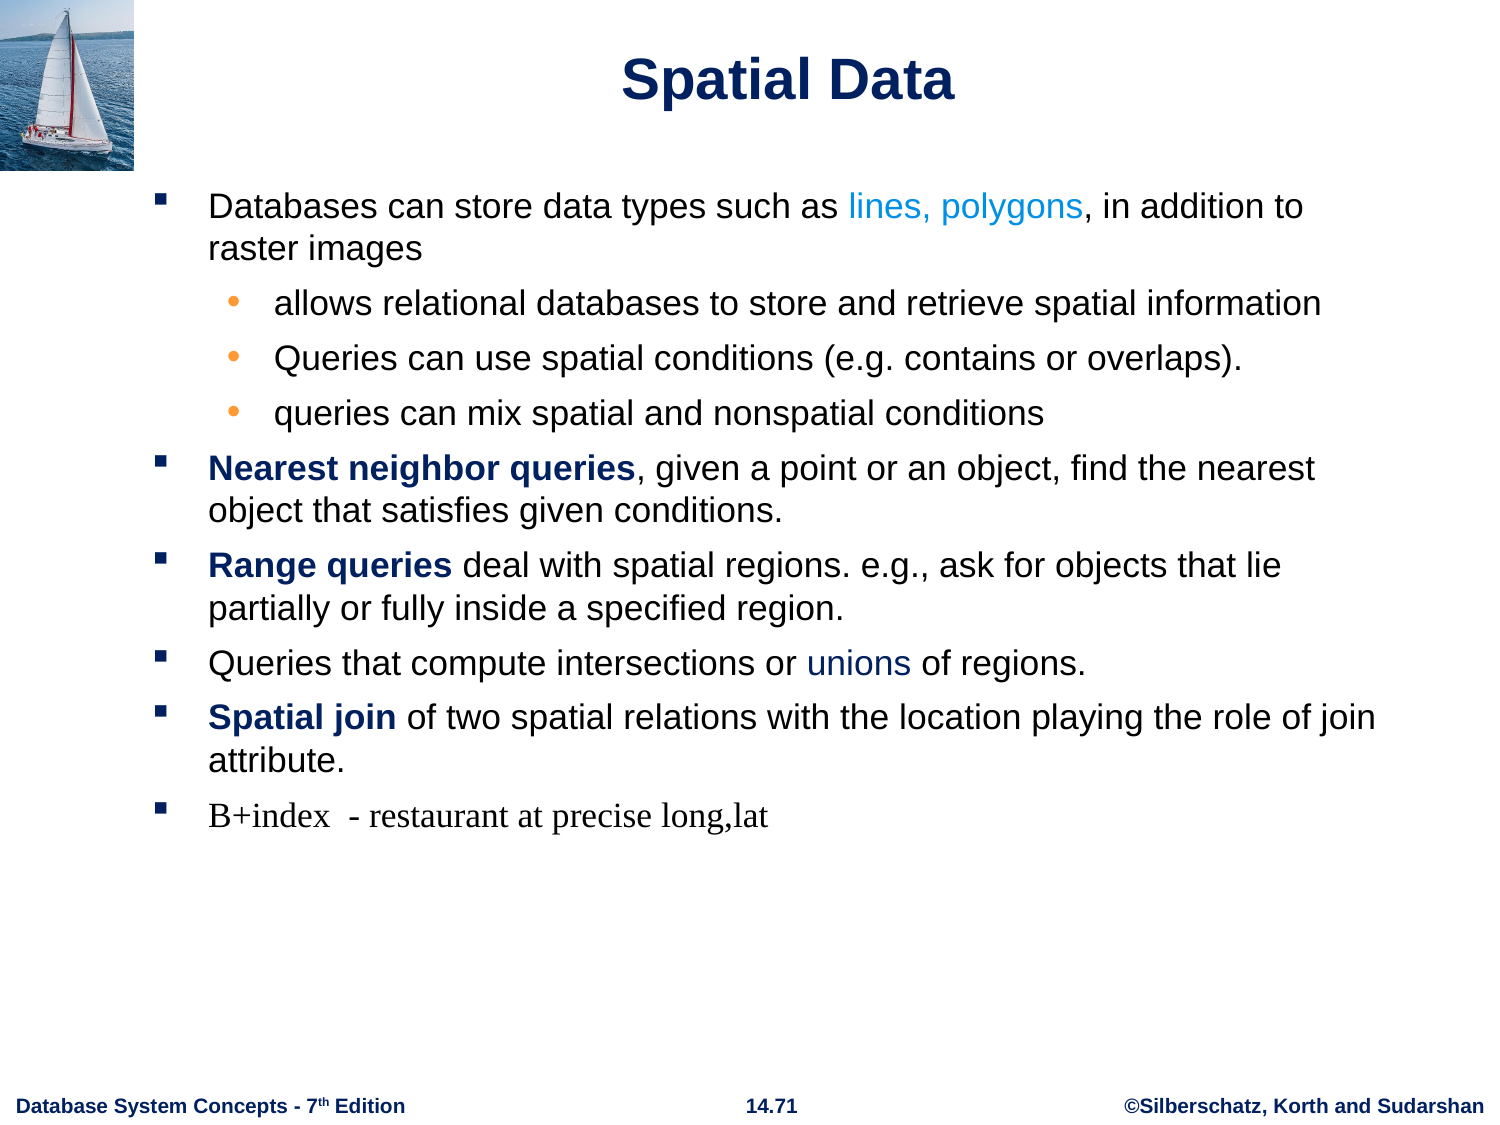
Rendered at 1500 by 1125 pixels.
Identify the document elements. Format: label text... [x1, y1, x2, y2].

picture [0, 0, 134, 171]
list Databases can store data types such as lines, polygons, in addition to raster images allows relational databases to store and retrieve spatial information Queries can use spatial conditions (e.g. contains or overlaps). queries can mix spatial and nonspatial conditions Nearest neighbor queries, given a point or an object, find the nearest object that satisfies given conditions. Range queries deal with spatial regions. e.g., ask for objects that lie partially or fully inside a specified region. Queries that compute intersections or unions of regions. Spatial join of two spatial relations with the location playing the role of join attribute. B+index - restaurant at precise long,lat [136, 175, 1397, 1039]
title Spatial Data [125, 18, 1452, 120]
